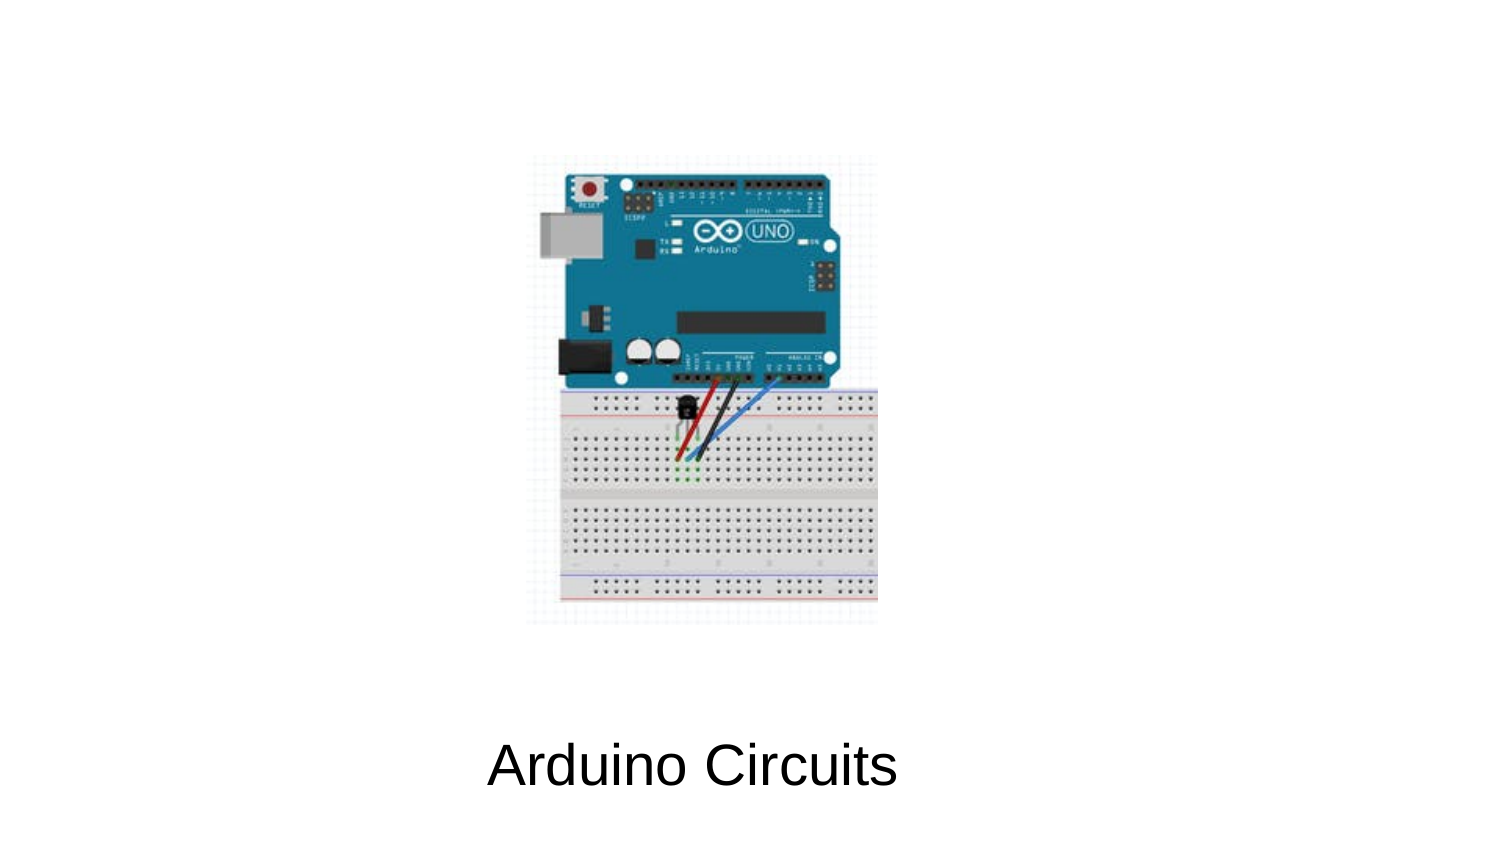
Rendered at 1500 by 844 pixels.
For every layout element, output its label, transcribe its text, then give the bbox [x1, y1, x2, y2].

picture [525, 155, 878, 625]
text_box Arduino Circuits [472, 719, 931, 805]
